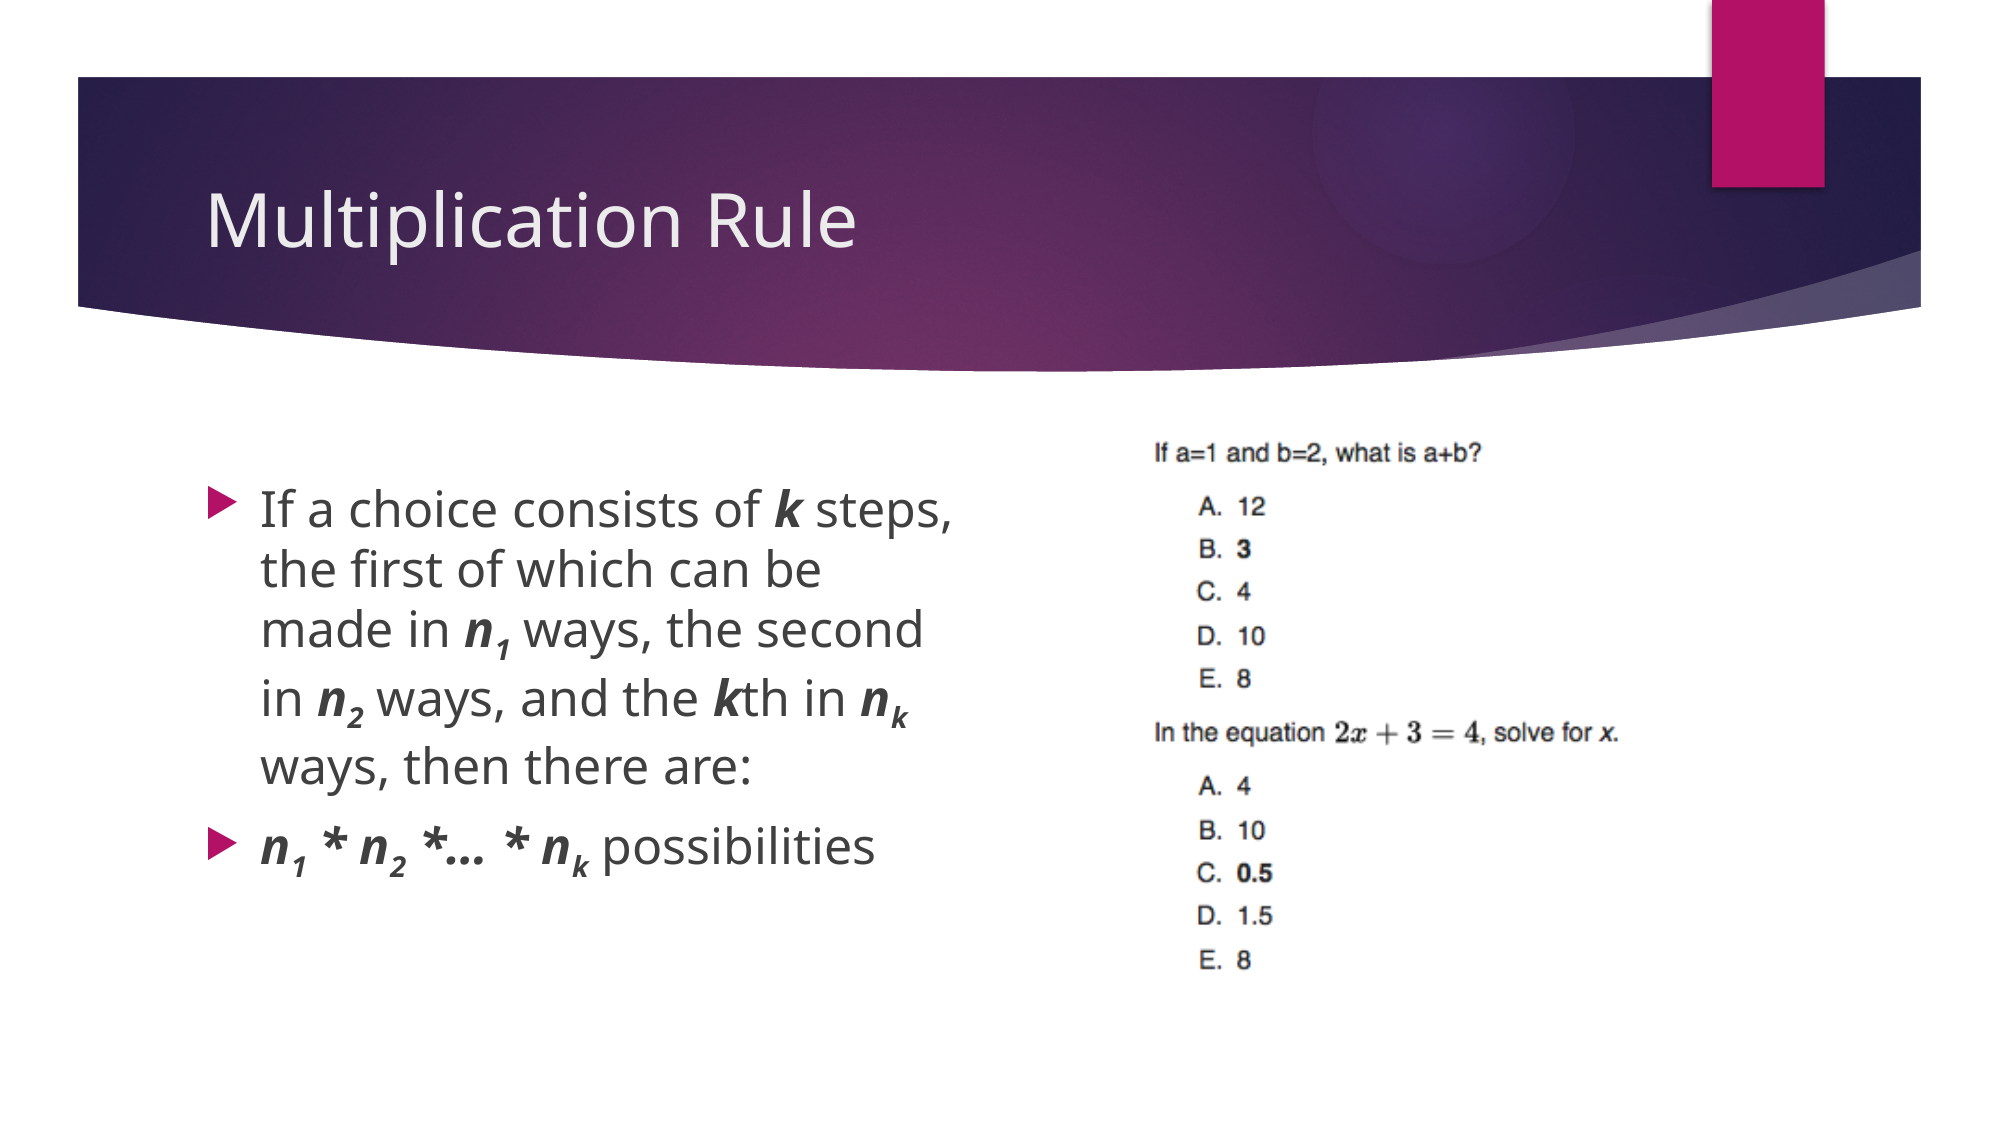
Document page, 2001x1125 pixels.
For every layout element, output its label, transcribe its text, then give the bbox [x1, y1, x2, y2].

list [1134, 426, 1694, 988]
list If a choice consists of k steps, the first of which can be made in n1 ways, the second in n2 ways, and the kth in nk ways, then there are: n1 * n2 *… * nk possibilities [189, 470, 981, 945]
title Multiplication Rule [189, 159, 1627, 276]
